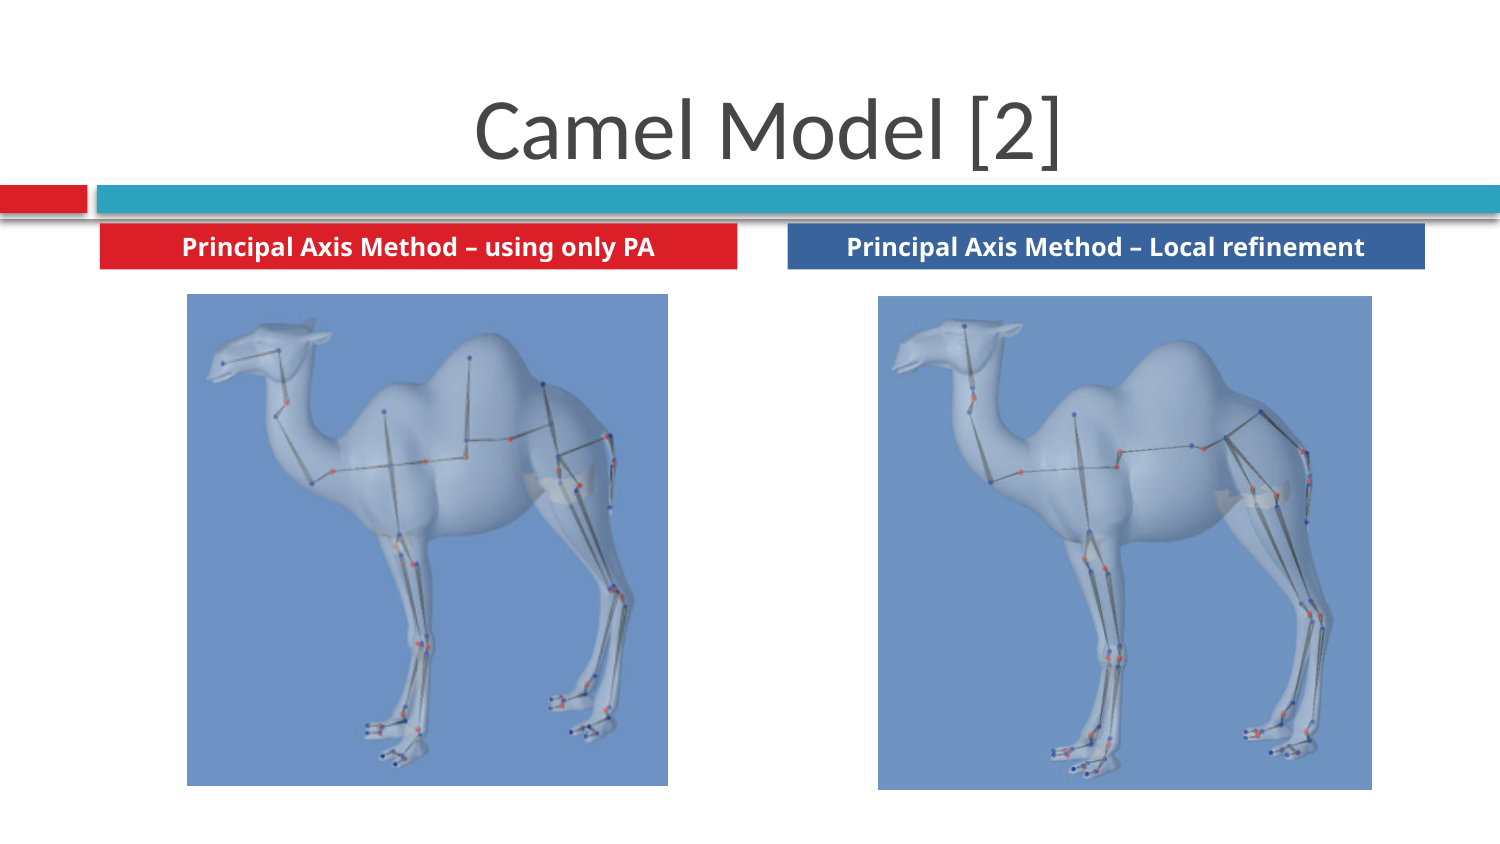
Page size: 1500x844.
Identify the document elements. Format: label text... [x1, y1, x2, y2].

title Camel Model [2] [100, 19, 1438, 185]
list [878, 294, 1372, 790]
list Principal Axis Method – using only PA [99, 223, 738, 270]
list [187, 294, 669, 786]
list Principal Axis Method – Local refinement [787, 223, 1425, 270]
